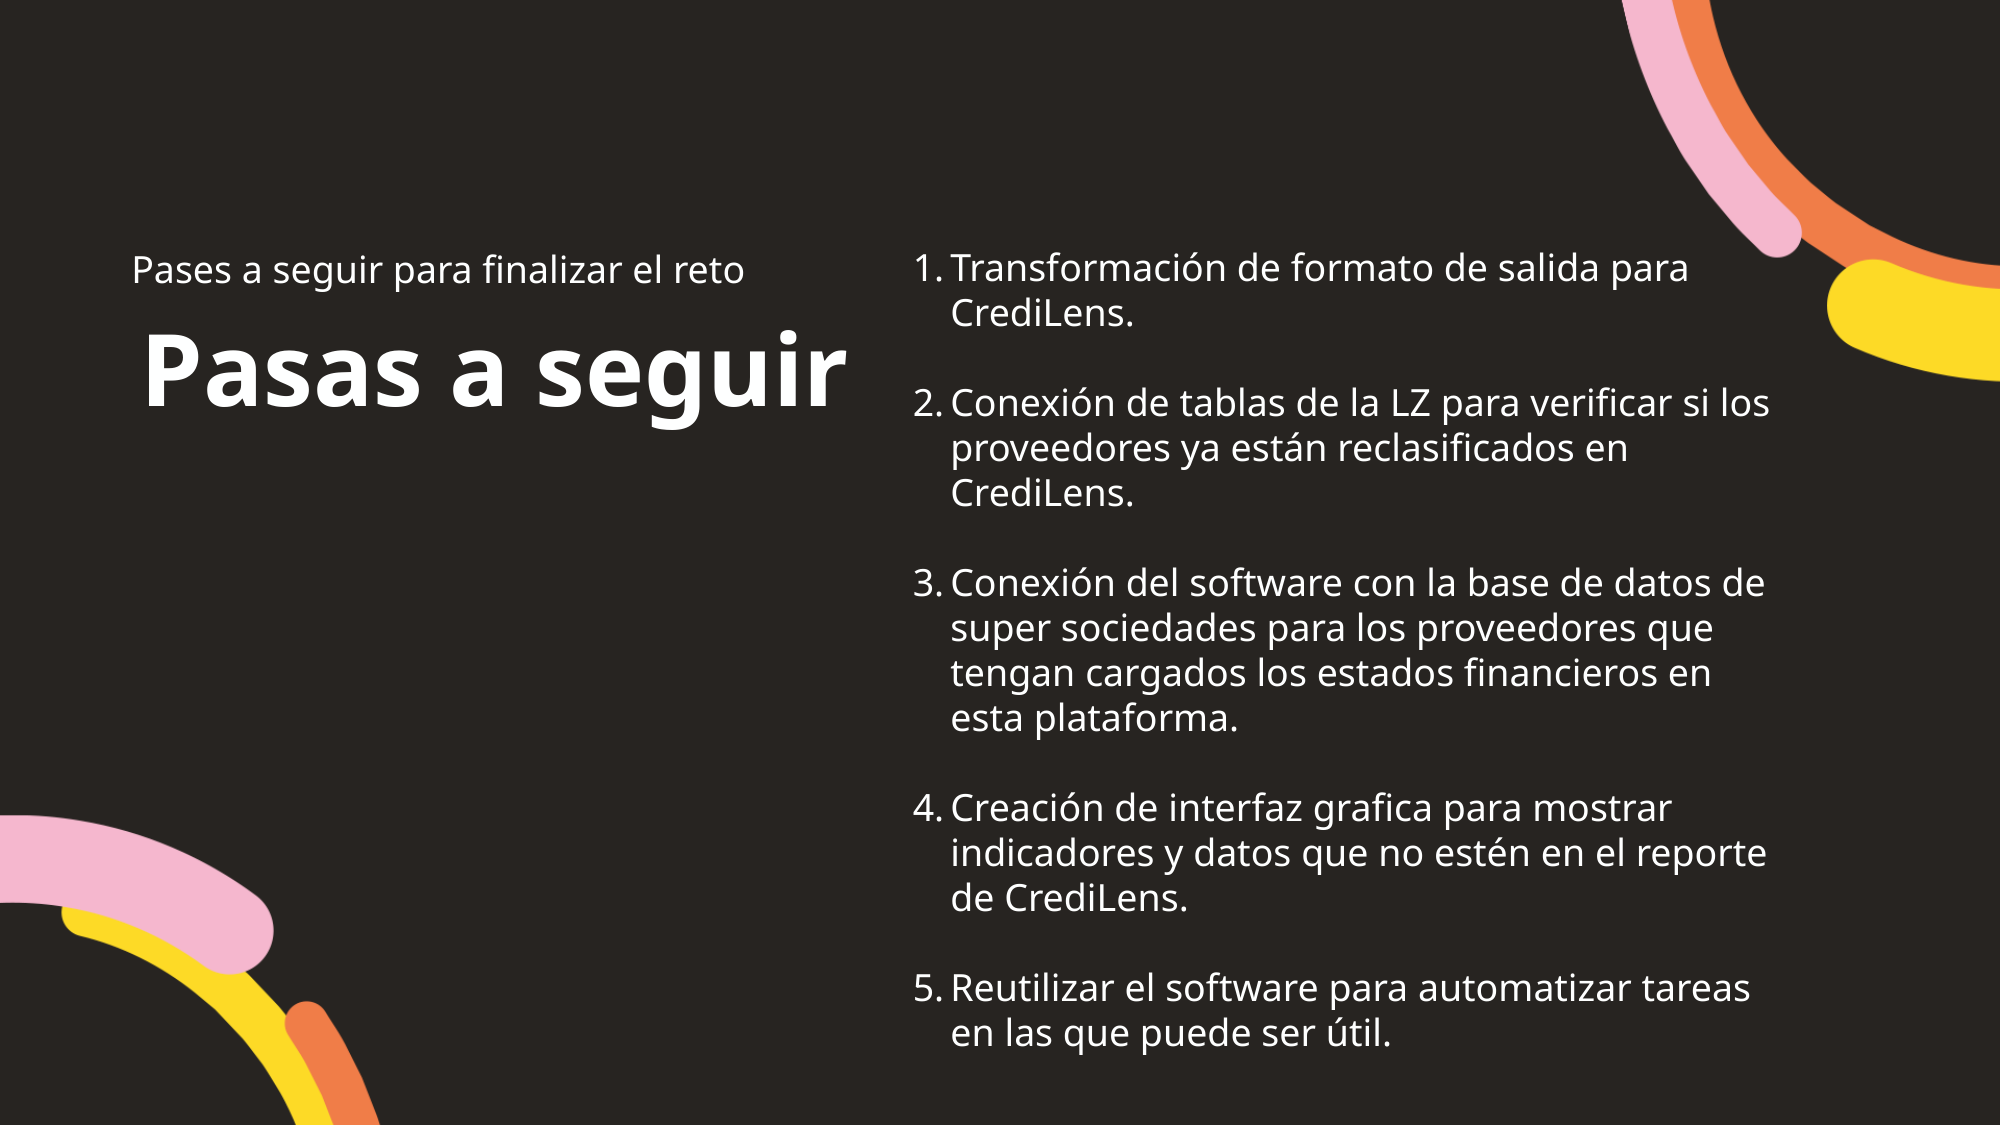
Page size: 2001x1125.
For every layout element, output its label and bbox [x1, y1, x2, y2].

picture [0, 0, 2000, 1125]
text_box [125, 238, 1819, 1114]
